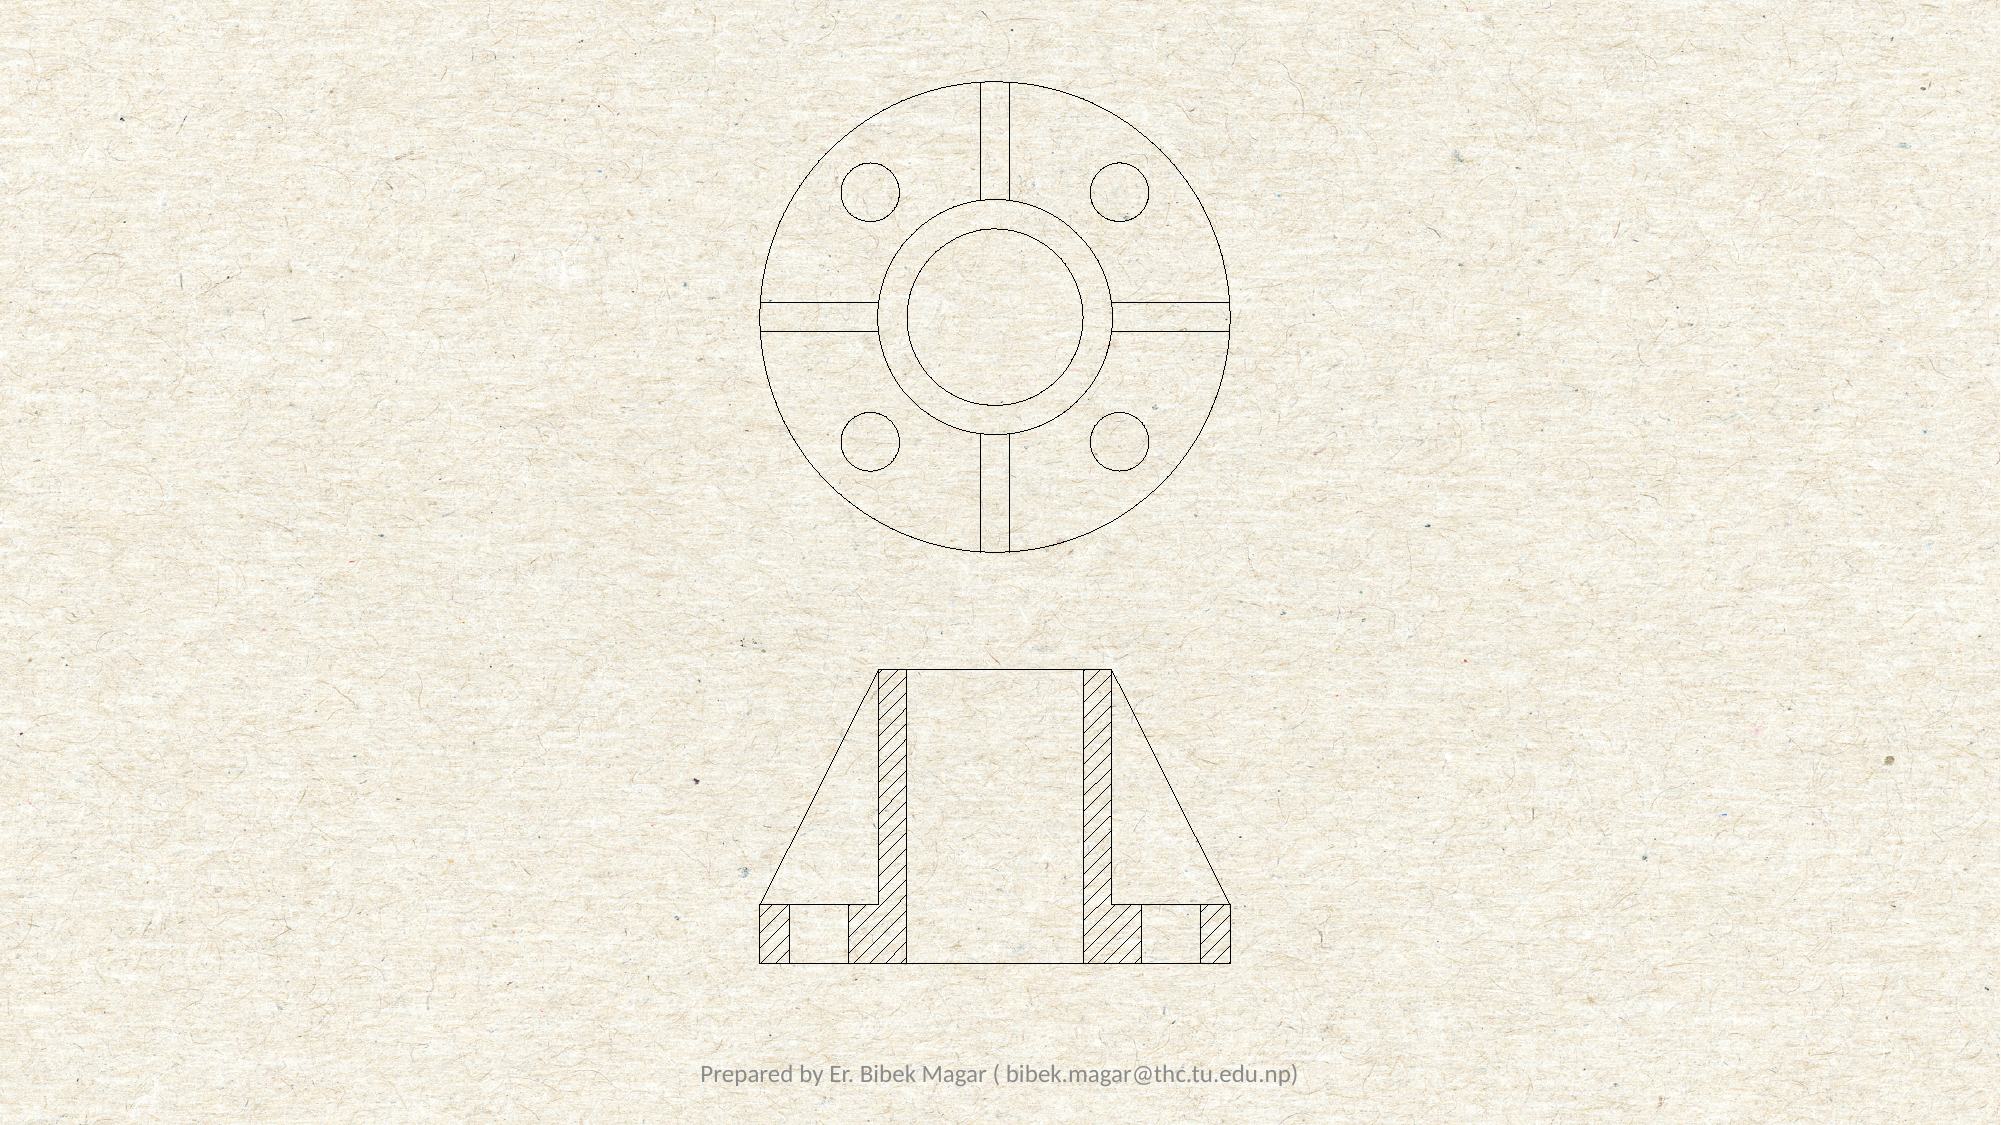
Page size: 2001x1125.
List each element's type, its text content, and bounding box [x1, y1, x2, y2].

picture [0, 0, 2001, 1125]
text_box [1090, 412, 1149, 472]
text_box [841, 162, 900, 222]
text_box [760, 82, 980, 302]
text_box [981, 434, 1009, 553]
text_box [1010, 332, 1230, 552]
text_box [759, 303, 878, 331]
text_box [841, 412, 900, 472]
text_box [877, 199, 1113, 435]
text_box [1010, 82, 1230, 302]
text_box [1112, 303, 1231, 331]
text_box [907, 228, 1084, 406]
text_box [981, 81, 1009, 200]
text_box [1090, 162, 1149, 222]
text_box [760, 332, 980, 552]
footer Prepared by Er. Bibek Magar ( bibek.magar@thc.tu.edu.np) [662, 1042, 1338, 1103]
